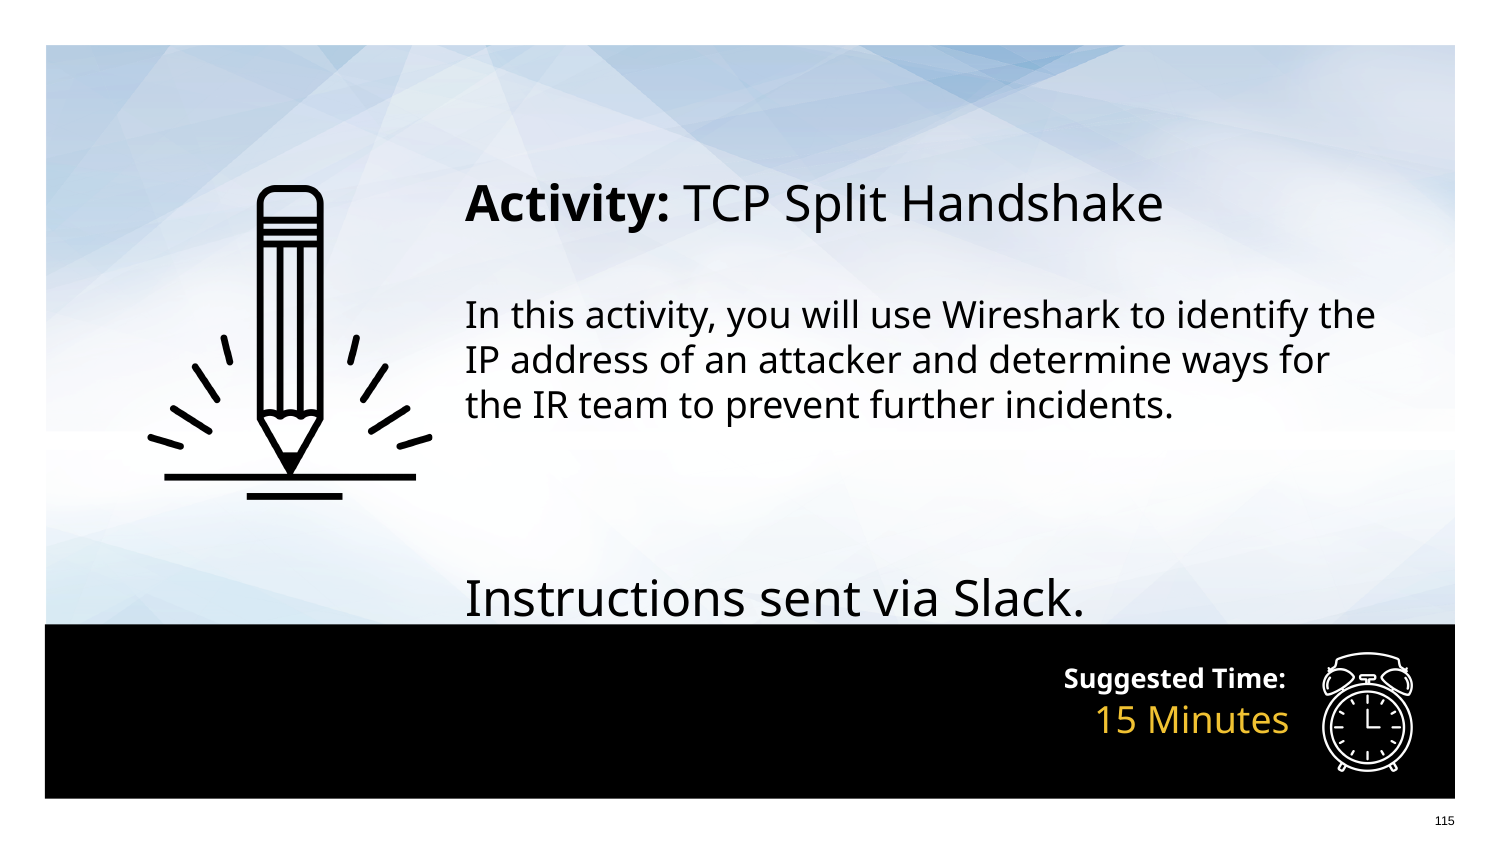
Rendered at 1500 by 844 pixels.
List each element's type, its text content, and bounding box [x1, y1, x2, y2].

title Activity: TCP Split Handshake In this activity, you will use Wireshark to identify the IP address of an attacker and determine ways for the IR team to prevent further incidents. Instructions sent via Slack. [44, 171, 1455, 625]
slide_number 115 [1412, 813, 1455, 831]
picture [45, 46, 1455, 171]
picture [1322, 652, 1413, 694]
title 15 Minutes [0, 694, 1455, 799]
